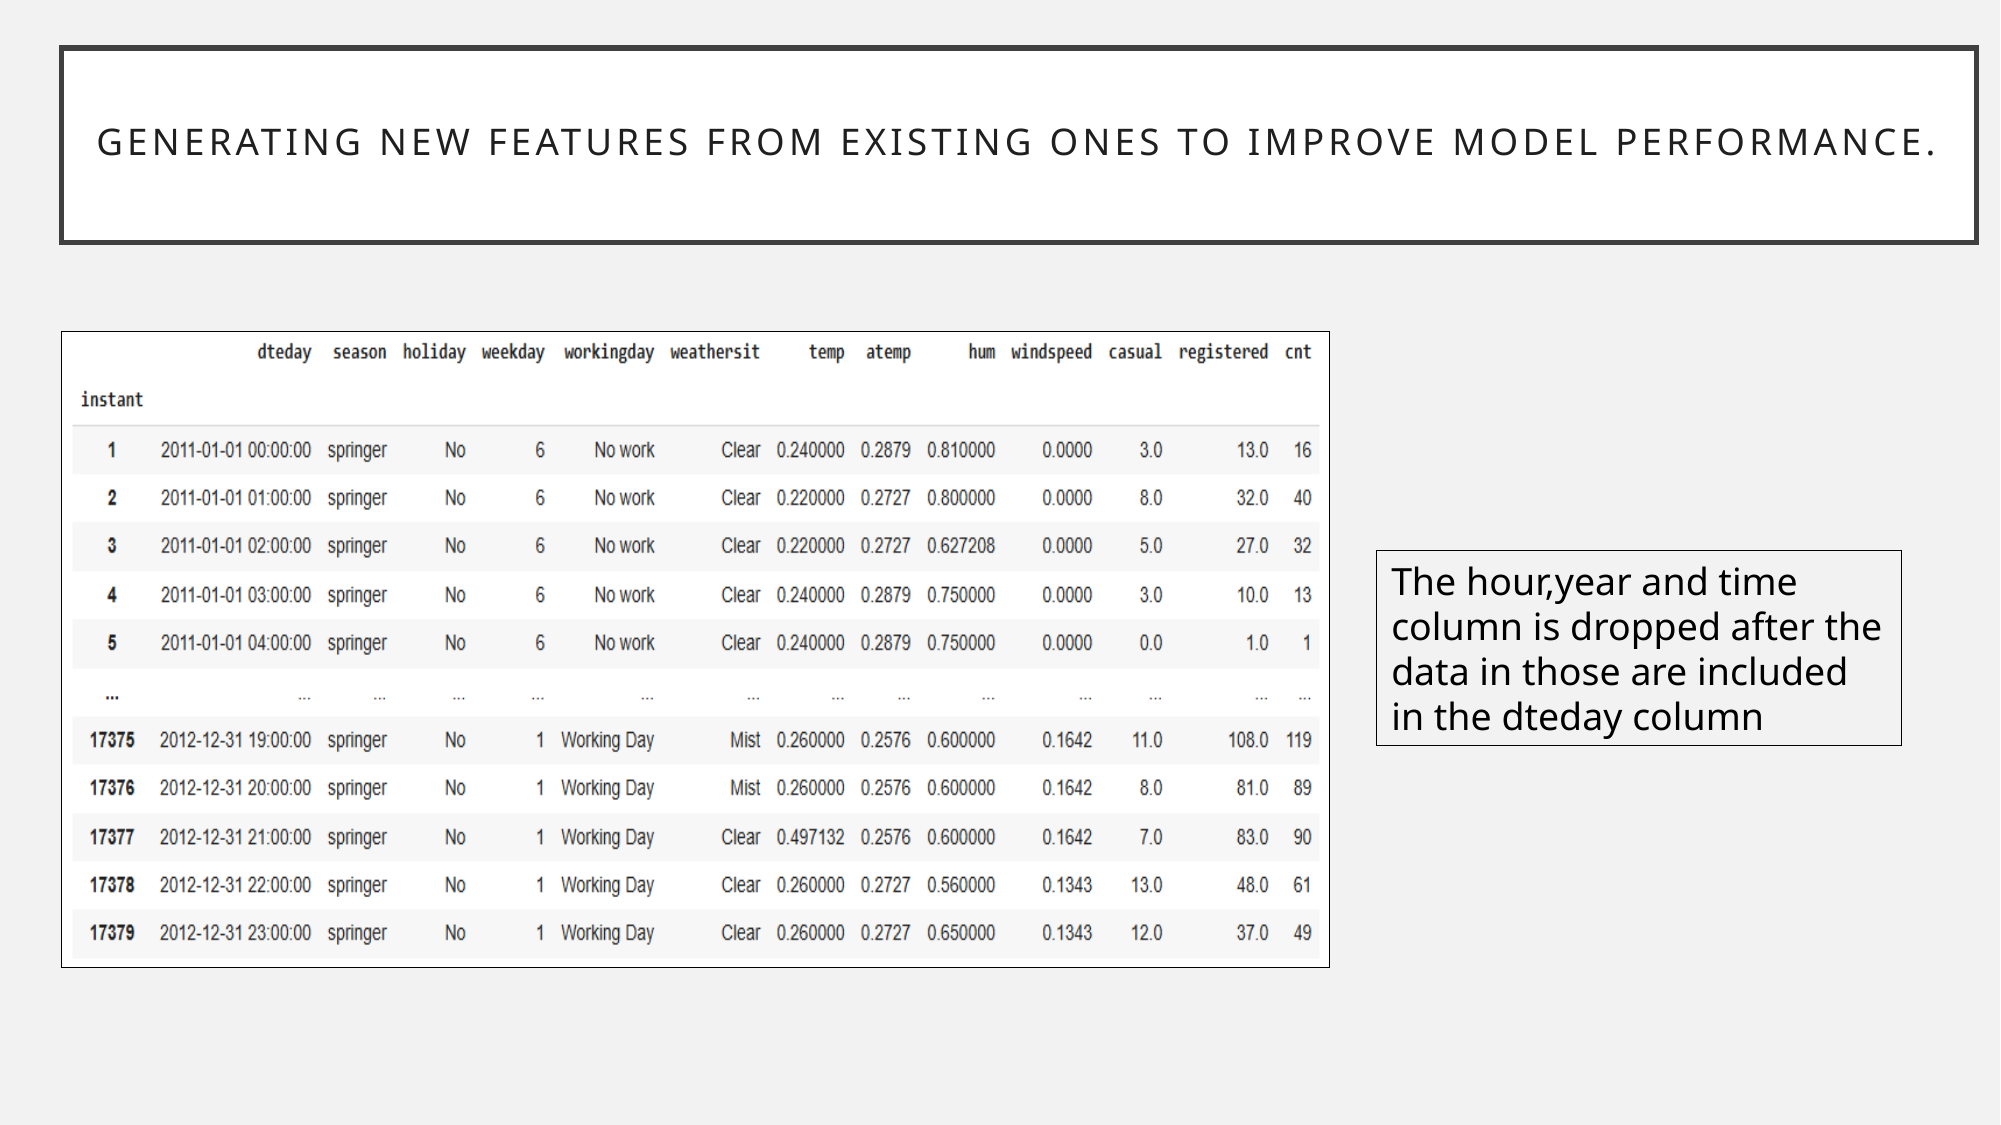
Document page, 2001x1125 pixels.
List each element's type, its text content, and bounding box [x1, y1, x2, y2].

title Generating new features from existing ones to improve model performance. [59, 45, 1979, 245]
text_box The hour,year and time column is dropped after the data in those are included in the dteday column [1376, 550, 1902, 746]
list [61, 331, 1330, 968]
